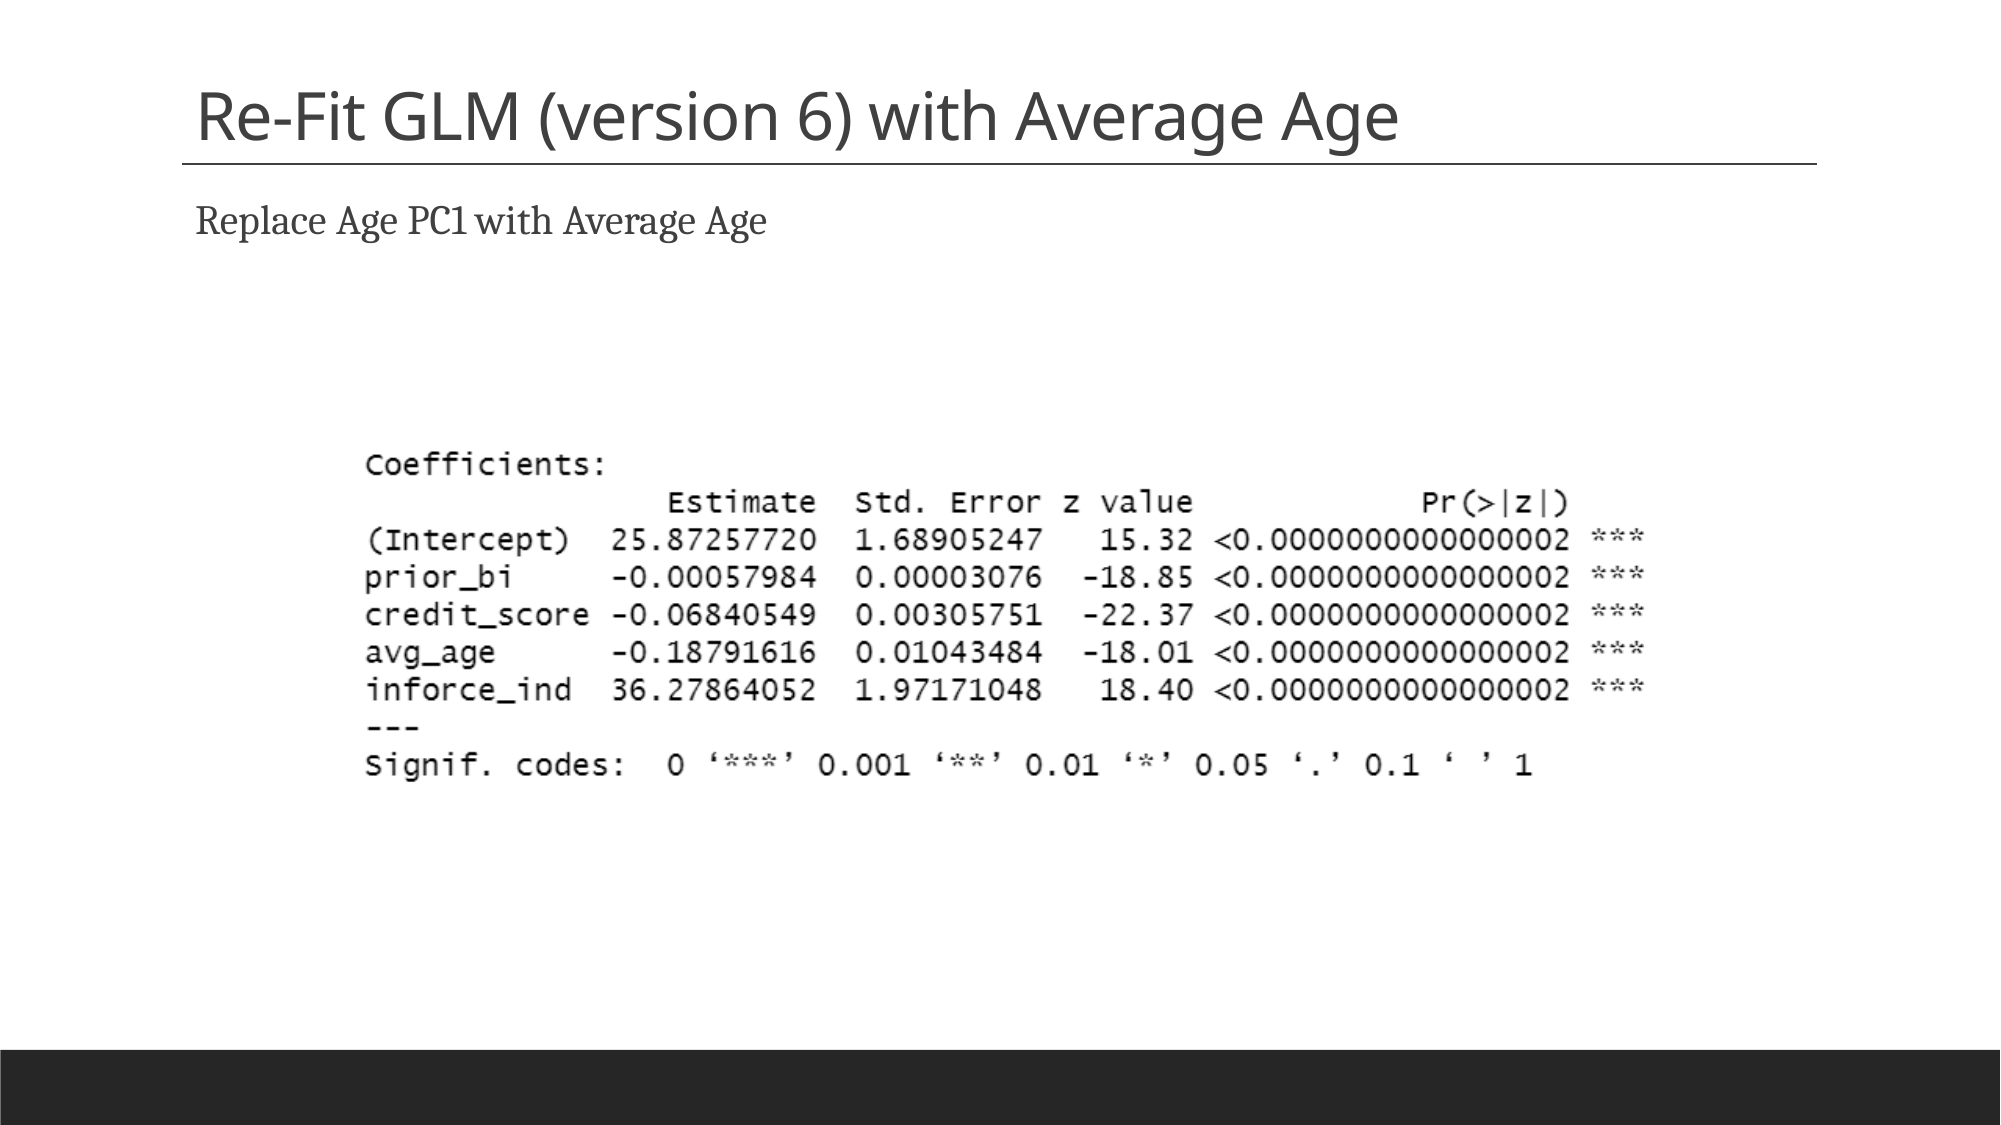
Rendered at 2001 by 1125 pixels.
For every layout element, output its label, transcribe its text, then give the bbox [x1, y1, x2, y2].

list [355, 444, 1655, 794]
title Re-Fit GLM (version 6) with Average Age [180, 70, 1830, 163]
list Replace Age PC1 with Average Age [180, 180, 1830, 250]
